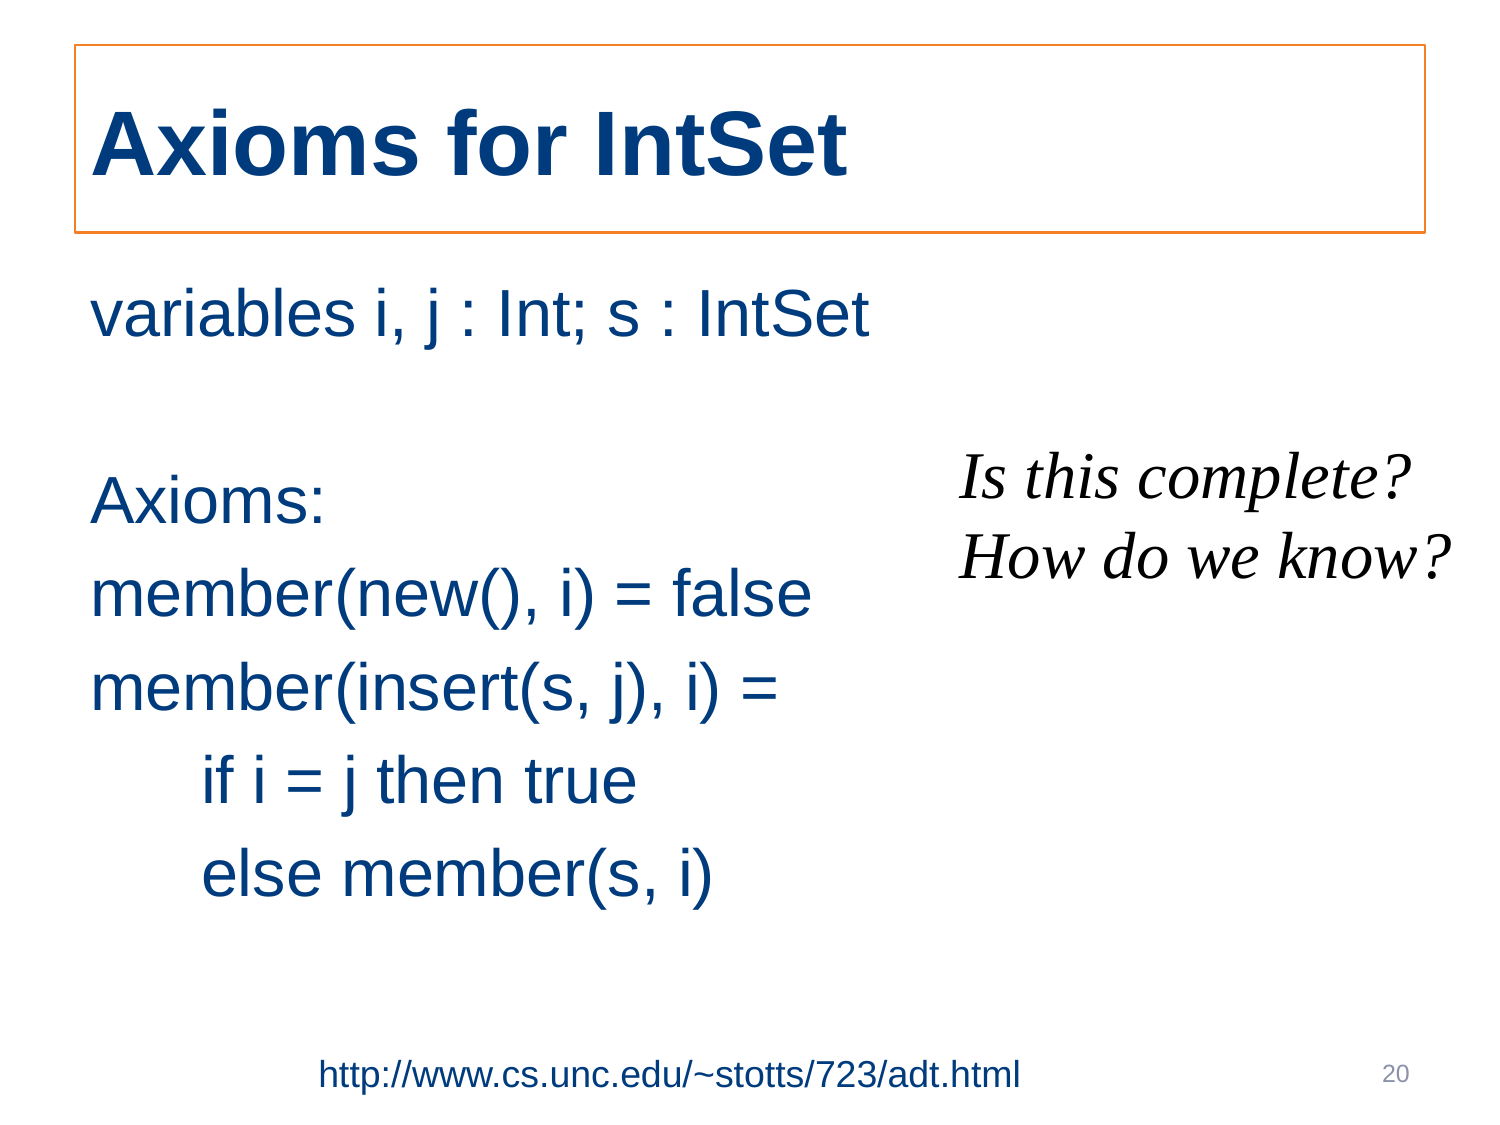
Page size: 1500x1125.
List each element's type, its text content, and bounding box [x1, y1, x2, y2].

list variables i, j : Int; s : IntSet Axioms: member(new(), i) = false member(insert(s, j), i) = if i = j then true else member(s, i) [75, 262, 1425, 1038]
slide_number 20 [1074, 1042, 1425, 1103]
text_box Is this complete? How do we know? [944, 424, 1468, 600]
title Axioms for IntSet [74, 44, 1426, 234]
text_box http://www.cs.unc.edu/~stotts/723/adt.html [303, 1042, 1037, 1103]
